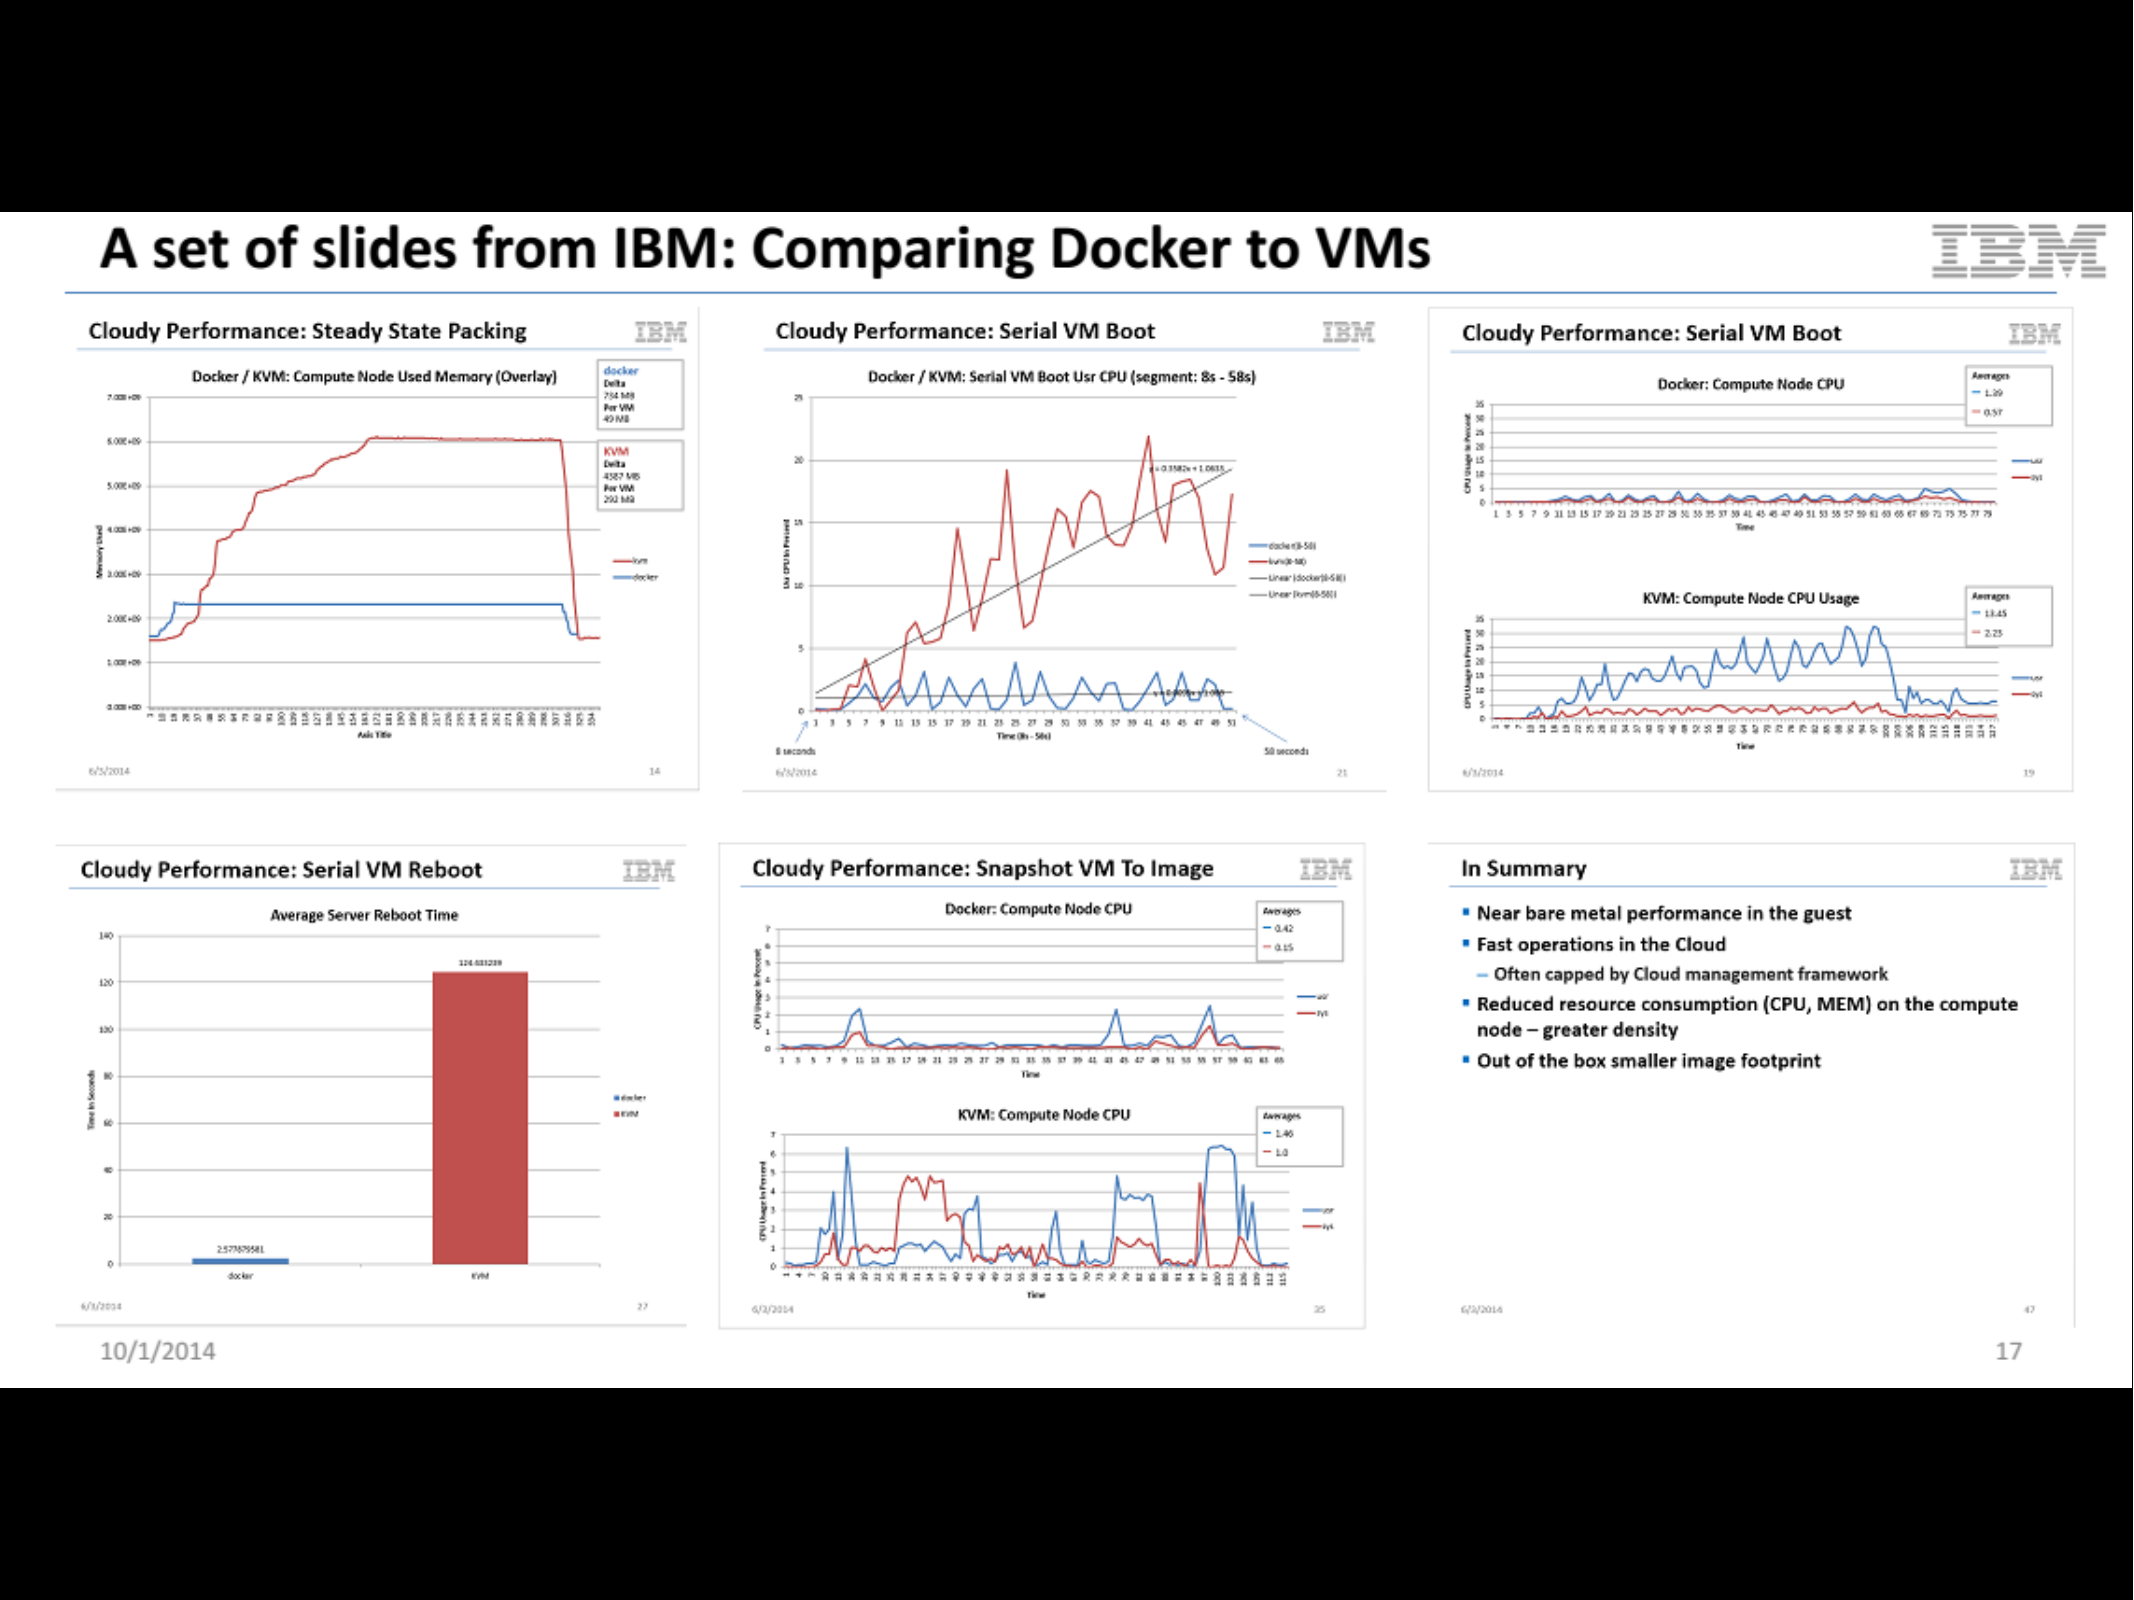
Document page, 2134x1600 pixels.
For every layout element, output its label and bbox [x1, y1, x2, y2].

picture [0, 212, 2132, 1389]
